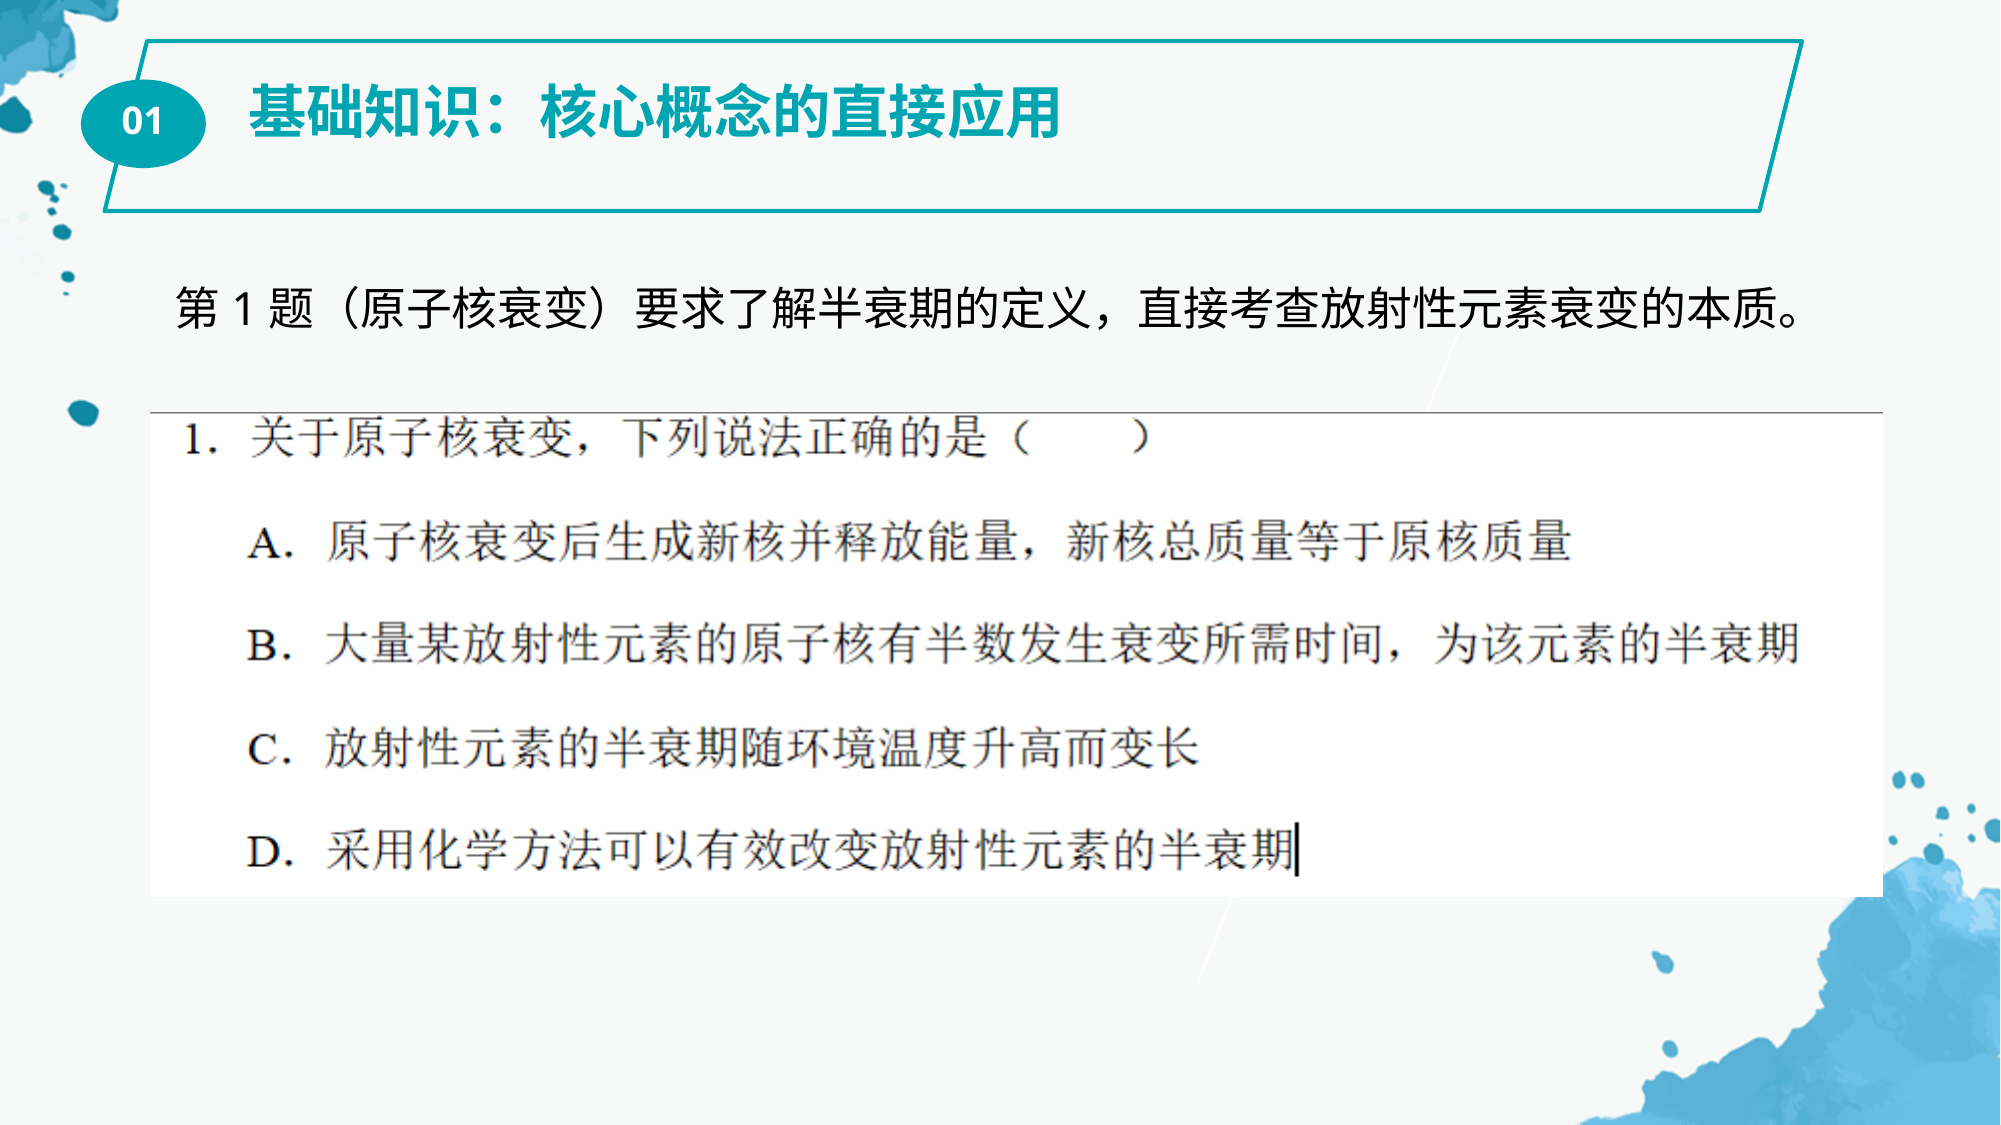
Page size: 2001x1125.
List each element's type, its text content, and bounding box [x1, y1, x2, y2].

picture [0, 0, 2001, 1125]
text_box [80, 40, 1803, 212]
text_box 第1题（原子核衰变）要求了解半衰期的定义，直接考查放射性元素衰变的本质。 [163, 252, 1811, 363]
